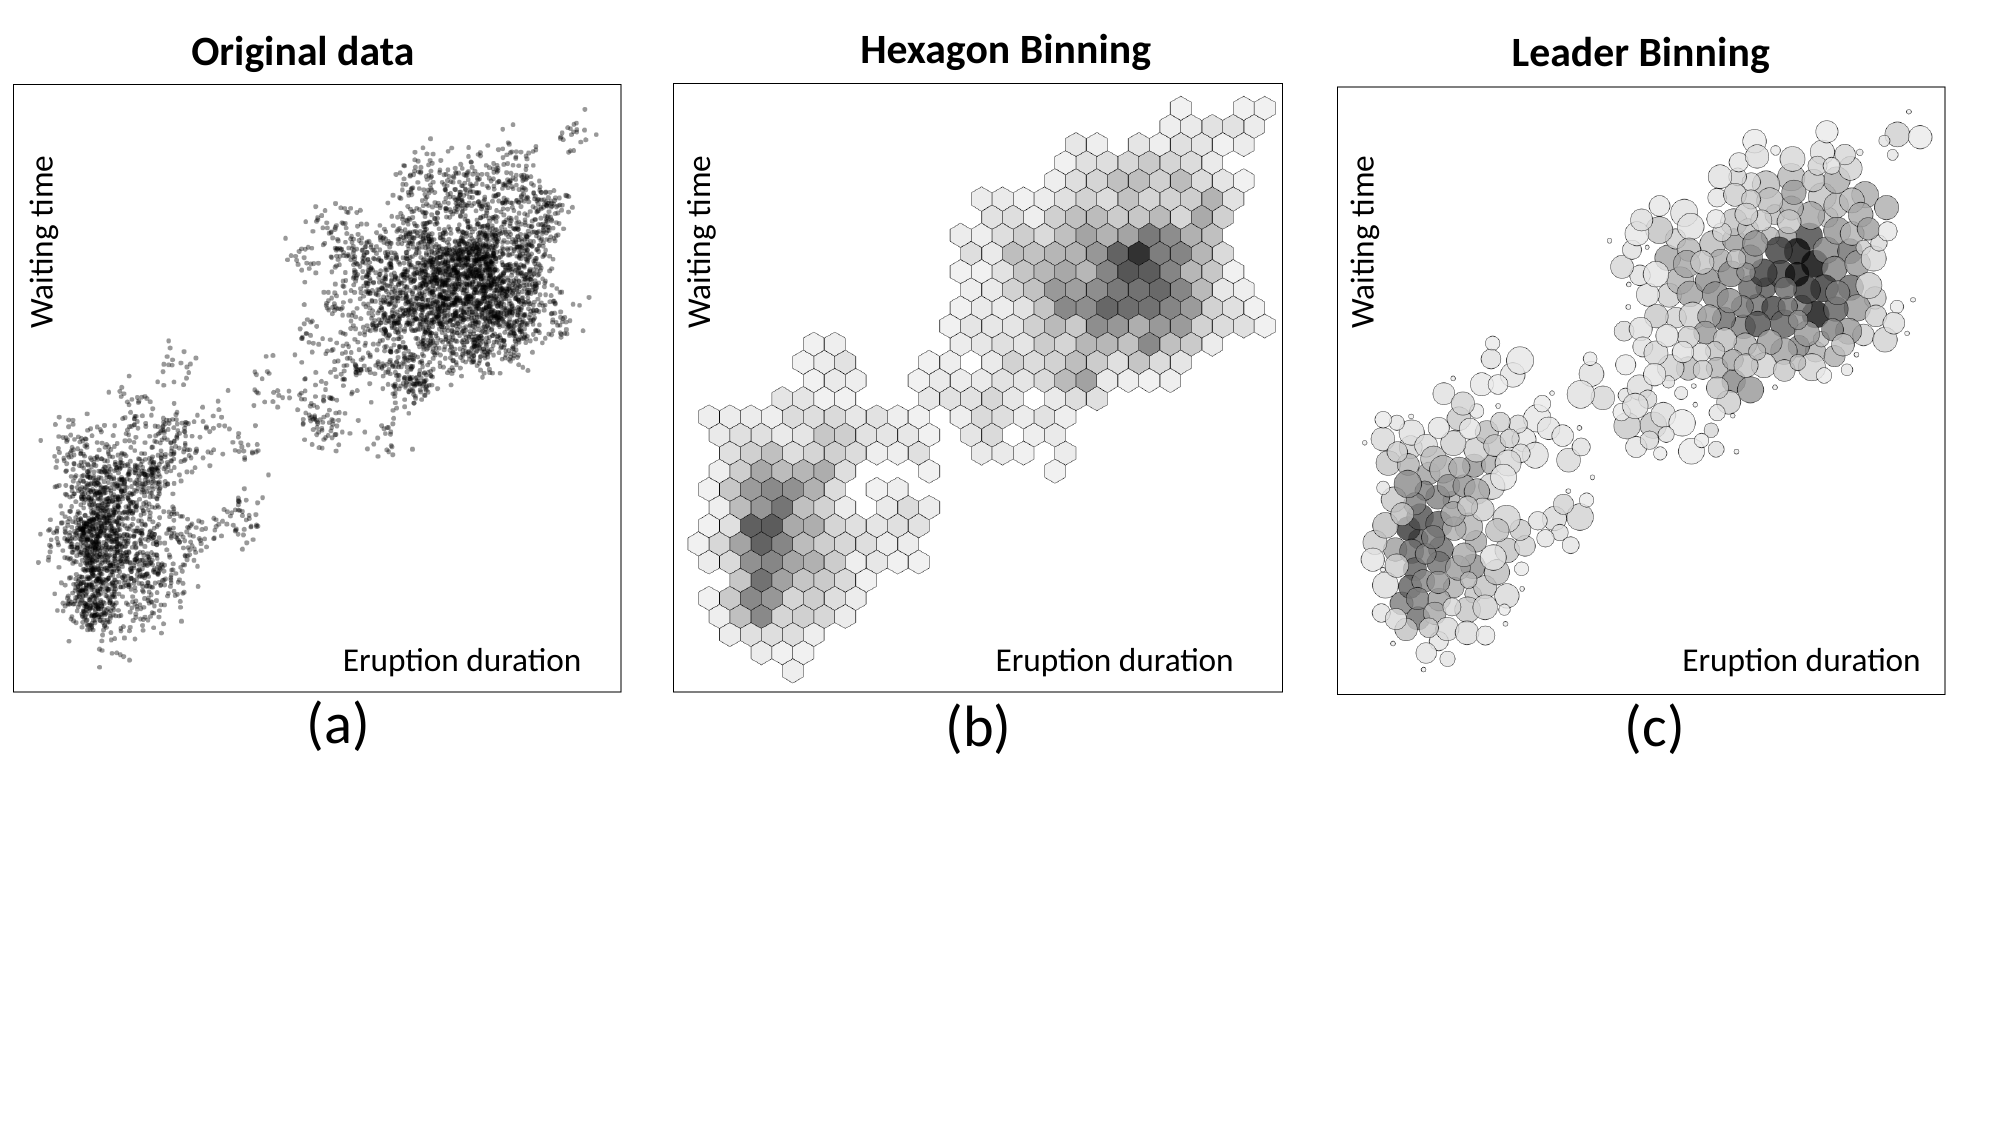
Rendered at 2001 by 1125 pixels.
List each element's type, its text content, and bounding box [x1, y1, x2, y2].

picture [669, 80, 1289, 696]
text_box Hexagon Binning [845, 14, 1166, 80]
text_box Leader Binning [1496, 17, 1785, 80]
text_box (c) [1609, 696, 1700, 766]
text_box (b) [930, 696, 1027, 766]
text_box Original data [176, 16, 430, 80]
text_box (a) [292, 696, 386, 763]
picture [9, 80, 625, 696]
picture [1333, 80, 1949, 696]
